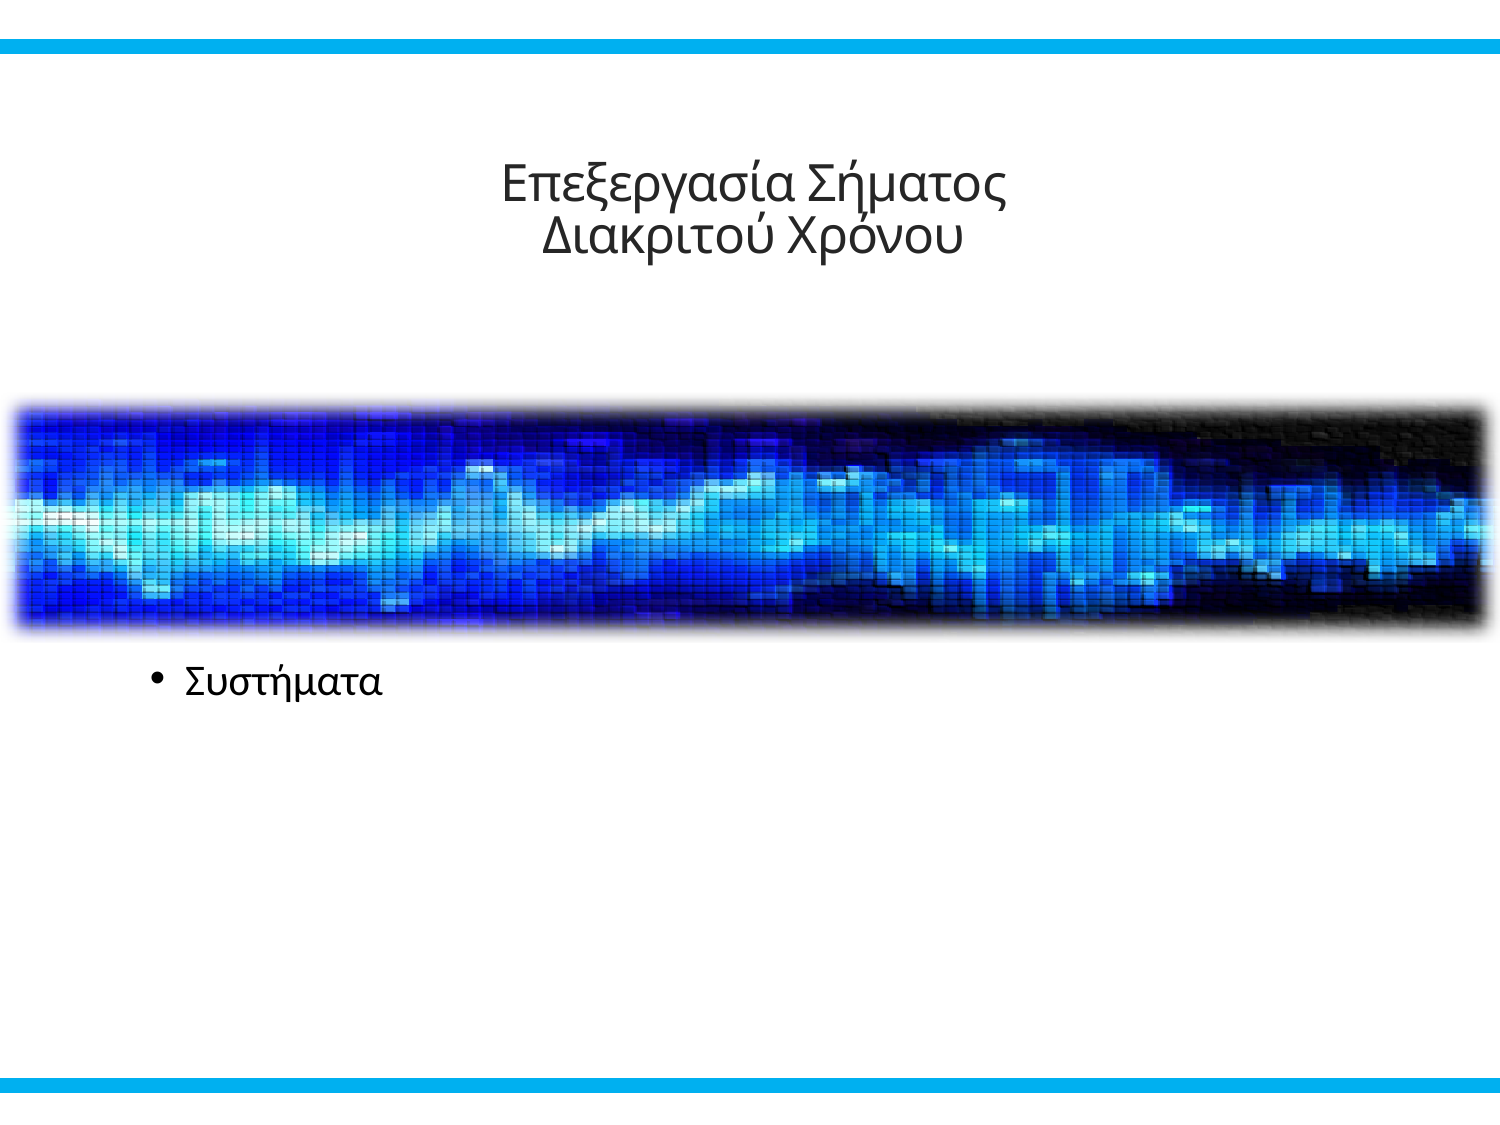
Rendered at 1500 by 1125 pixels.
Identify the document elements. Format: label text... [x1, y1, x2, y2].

picture [0, 391, 1500, 644]
text_box [0, 39, 1500, 54]
title Επεξεργασία Σήματος Διακριτού Χρόνου [135, 151, 1373, 272]
text_box Συστήματα [135, 652, 1301, 764]
text_box [0, 1078, 1500, 1093]
